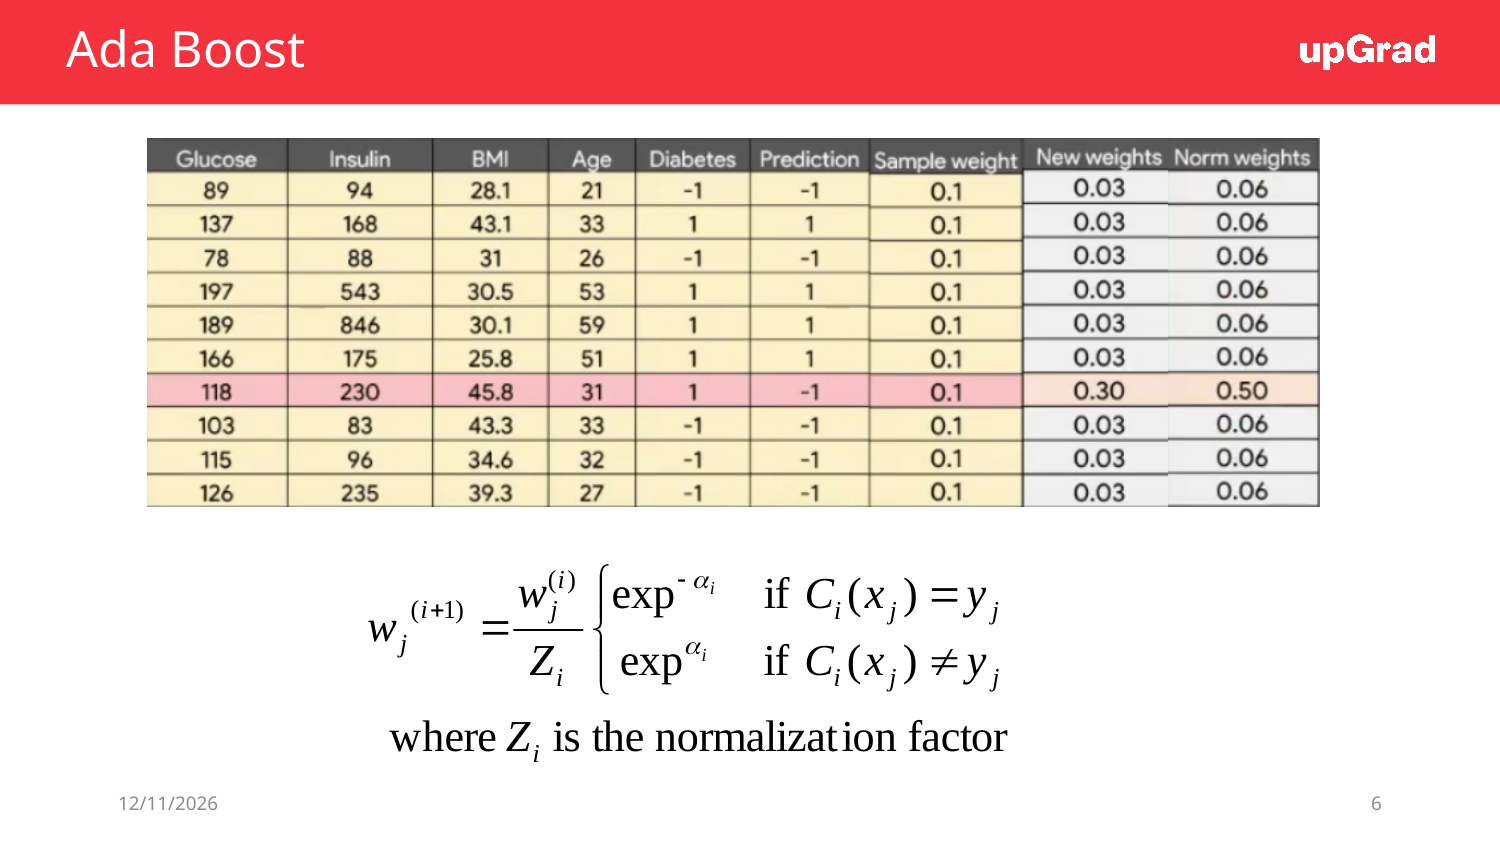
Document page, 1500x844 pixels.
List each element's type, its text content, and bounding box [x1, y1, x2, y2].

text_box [147, 138, 1320, 507]
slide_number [103, 782, 441, 827]
picture [1300, 34, 1435, 70]
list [359, 557, 1019, 771]
slide_number 6 [1059, 782, 1397, 827]
title Ada Boost [51, 20, 665, 83]
